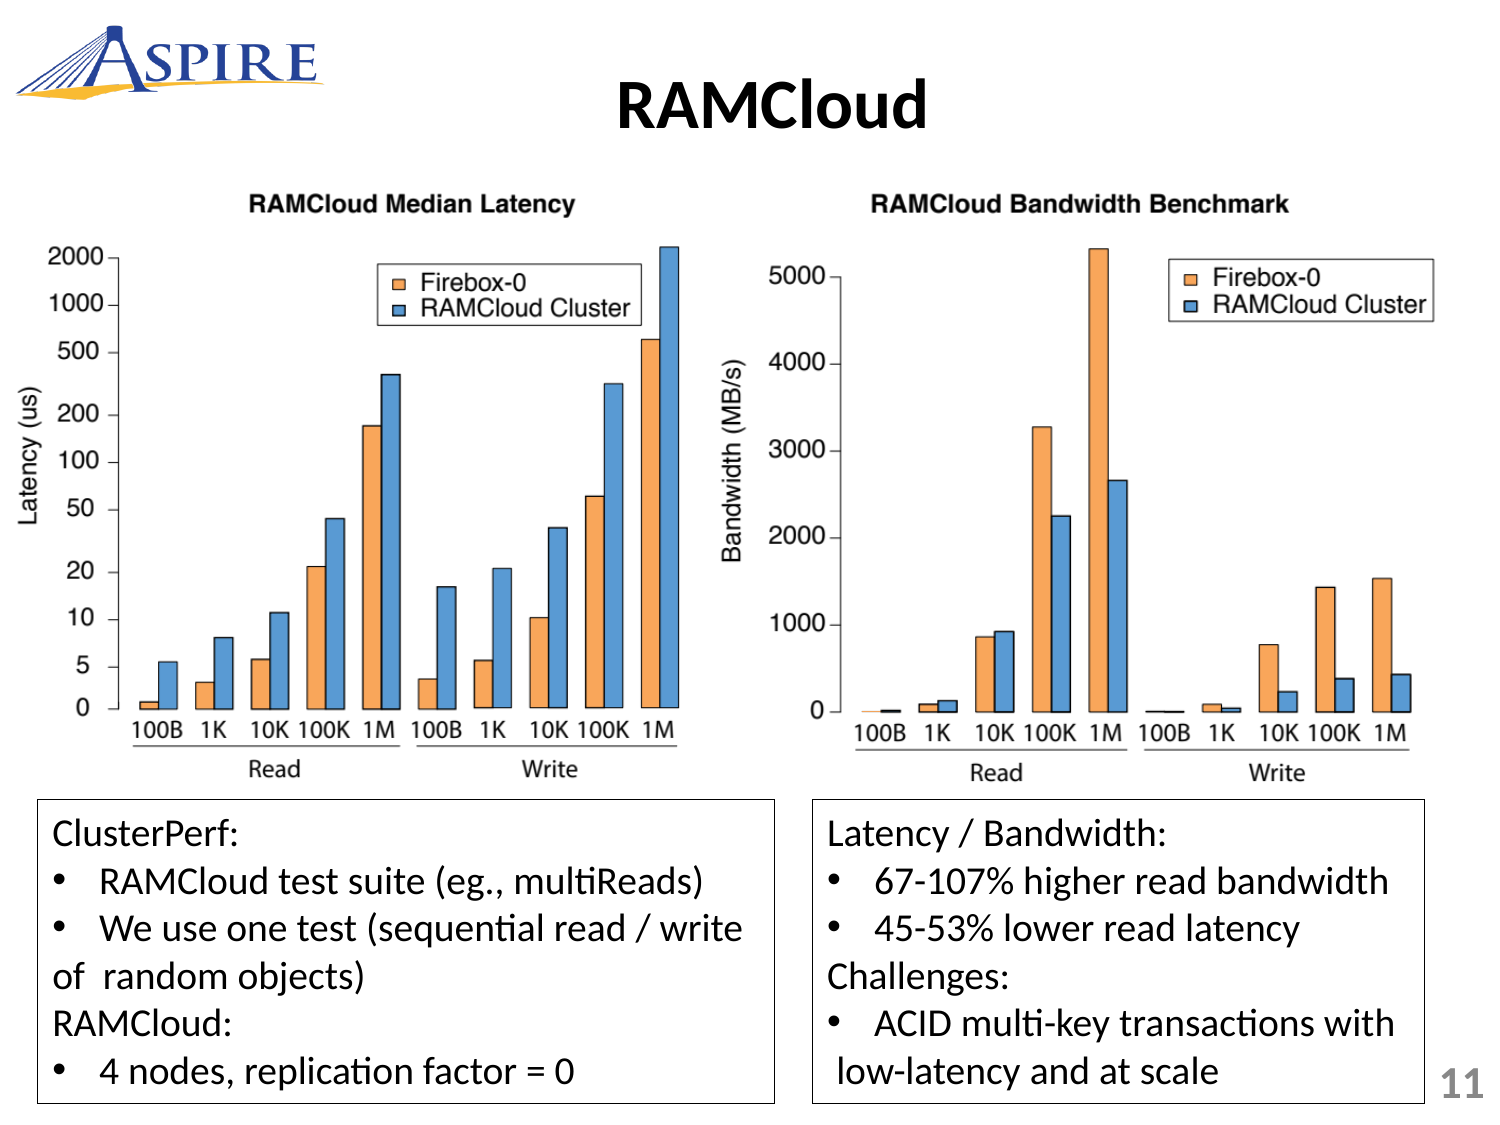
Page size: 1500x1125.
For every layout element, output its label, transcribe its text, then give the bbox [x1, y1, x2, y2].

slide_number 11 [1149, 1050, 1500, 1110]
text_box Latency / Bandwidth: 67-107% higher read bandwidth 45-53% lower read latency Challenges: ACID multi-key transactions with low-latency and at scale [812, 799, 1425, 1104]
text_box ClusterPerf: RAMCloud test suite (eg., multiReads) We use one test (sequential read / write of random objects) RAMCloud: 4 nodes, replication factor = 0 [37, 799, 775, 1104]
picture [1, 12, 338, 113]
picture [712, 162, 1453, 791]
text_box RAMCloud [601, 49, 945, 150]
picture [12, 187, 693, 788]
